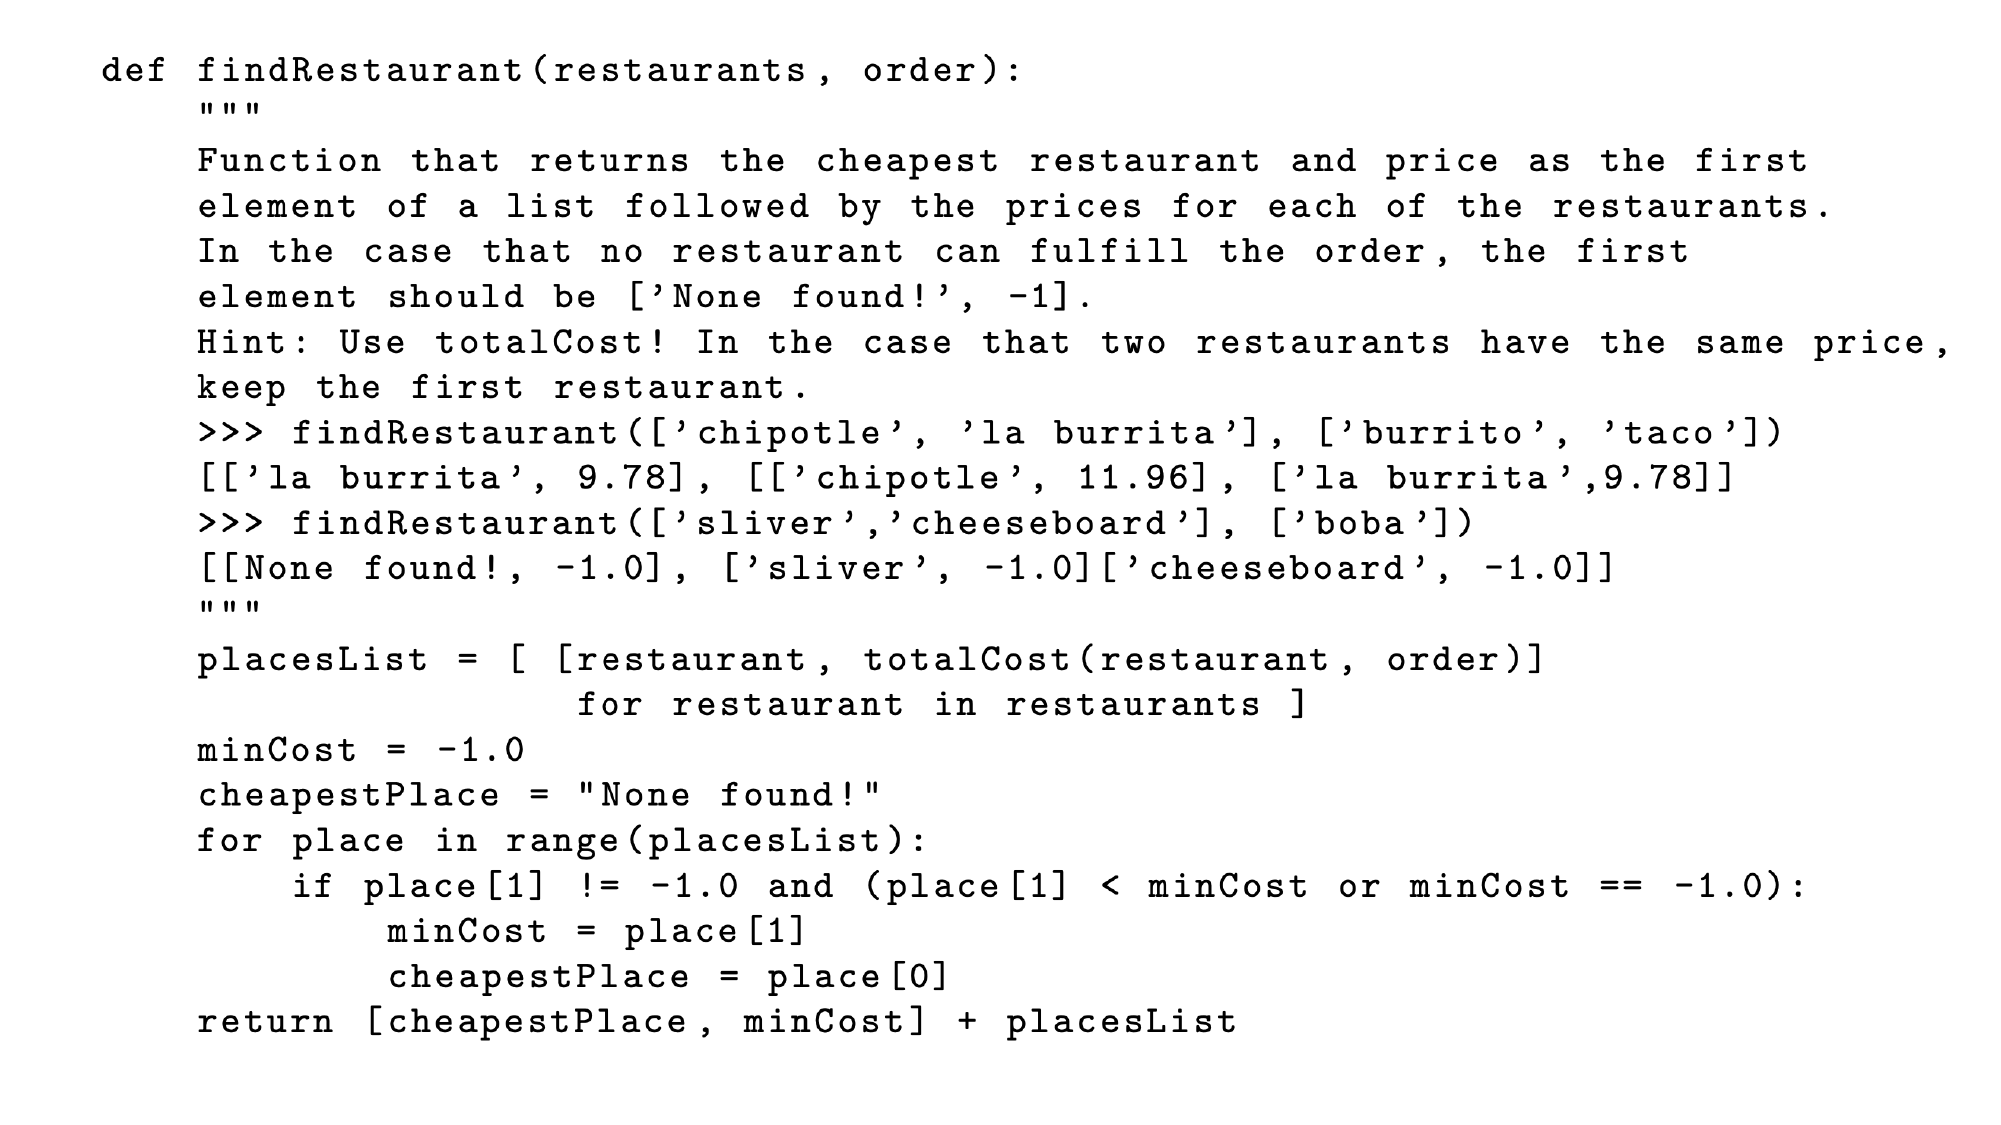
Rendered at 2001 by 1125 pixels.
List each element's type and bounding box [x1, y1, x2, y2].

list [87, 37, 2000, 1083]
